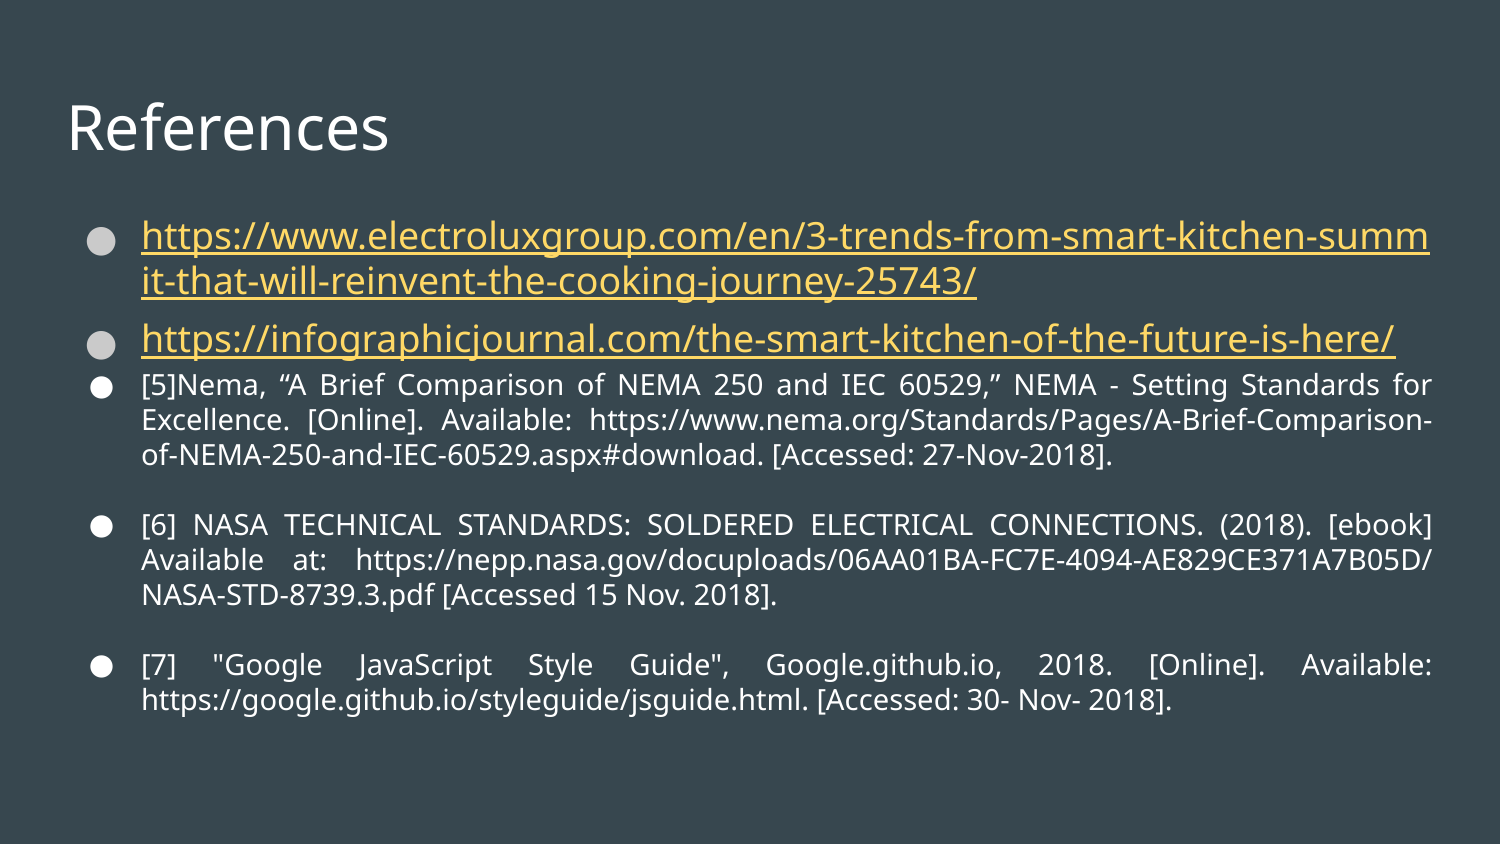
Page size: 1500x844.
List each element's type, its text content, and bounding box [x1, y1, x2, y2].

list https://www.electroluxgroup.com/en/3-trends-from-smart-kitchen-summit-that-will-reinvent-the-cooking-journey-25743/ https://infographicjournal.com/the-smart-kitchen-of-the-future-is-here/ [5]Nema, “A Brief Comparison of NEMA 250 and IEC 60529,” NEMA - Setting Standards for Excellence. [Online]. Available: https://www.nema.org/Standards/Pages/A-Brief-Comparison-of-NEMA-250-and-IEC-60529.aspx#download. [Accessed: 27-Nov-2018]. [6] NASA TECHNICAL STANDARDS: SOLDERED ELECTRICAL CONNECTIONS. (2018). [ebook] Available at: https://nepp.nasa.gov/docuploads/06AA01BA-FC7E-4094-AE829CE371A7B05D/NASA-STD-8739.3.pdf [Accessed 15 Nov. 2018]. [7] "Google JavaScript Style Guide", Google.github.io, 2018. [Online]. Available: https://google.github.io/styleguide/jsguide.html. [Accessed: 30- Nov- 2018]. [51, 189, 1449, 750]
title References [51, 72, 1449, 167]
